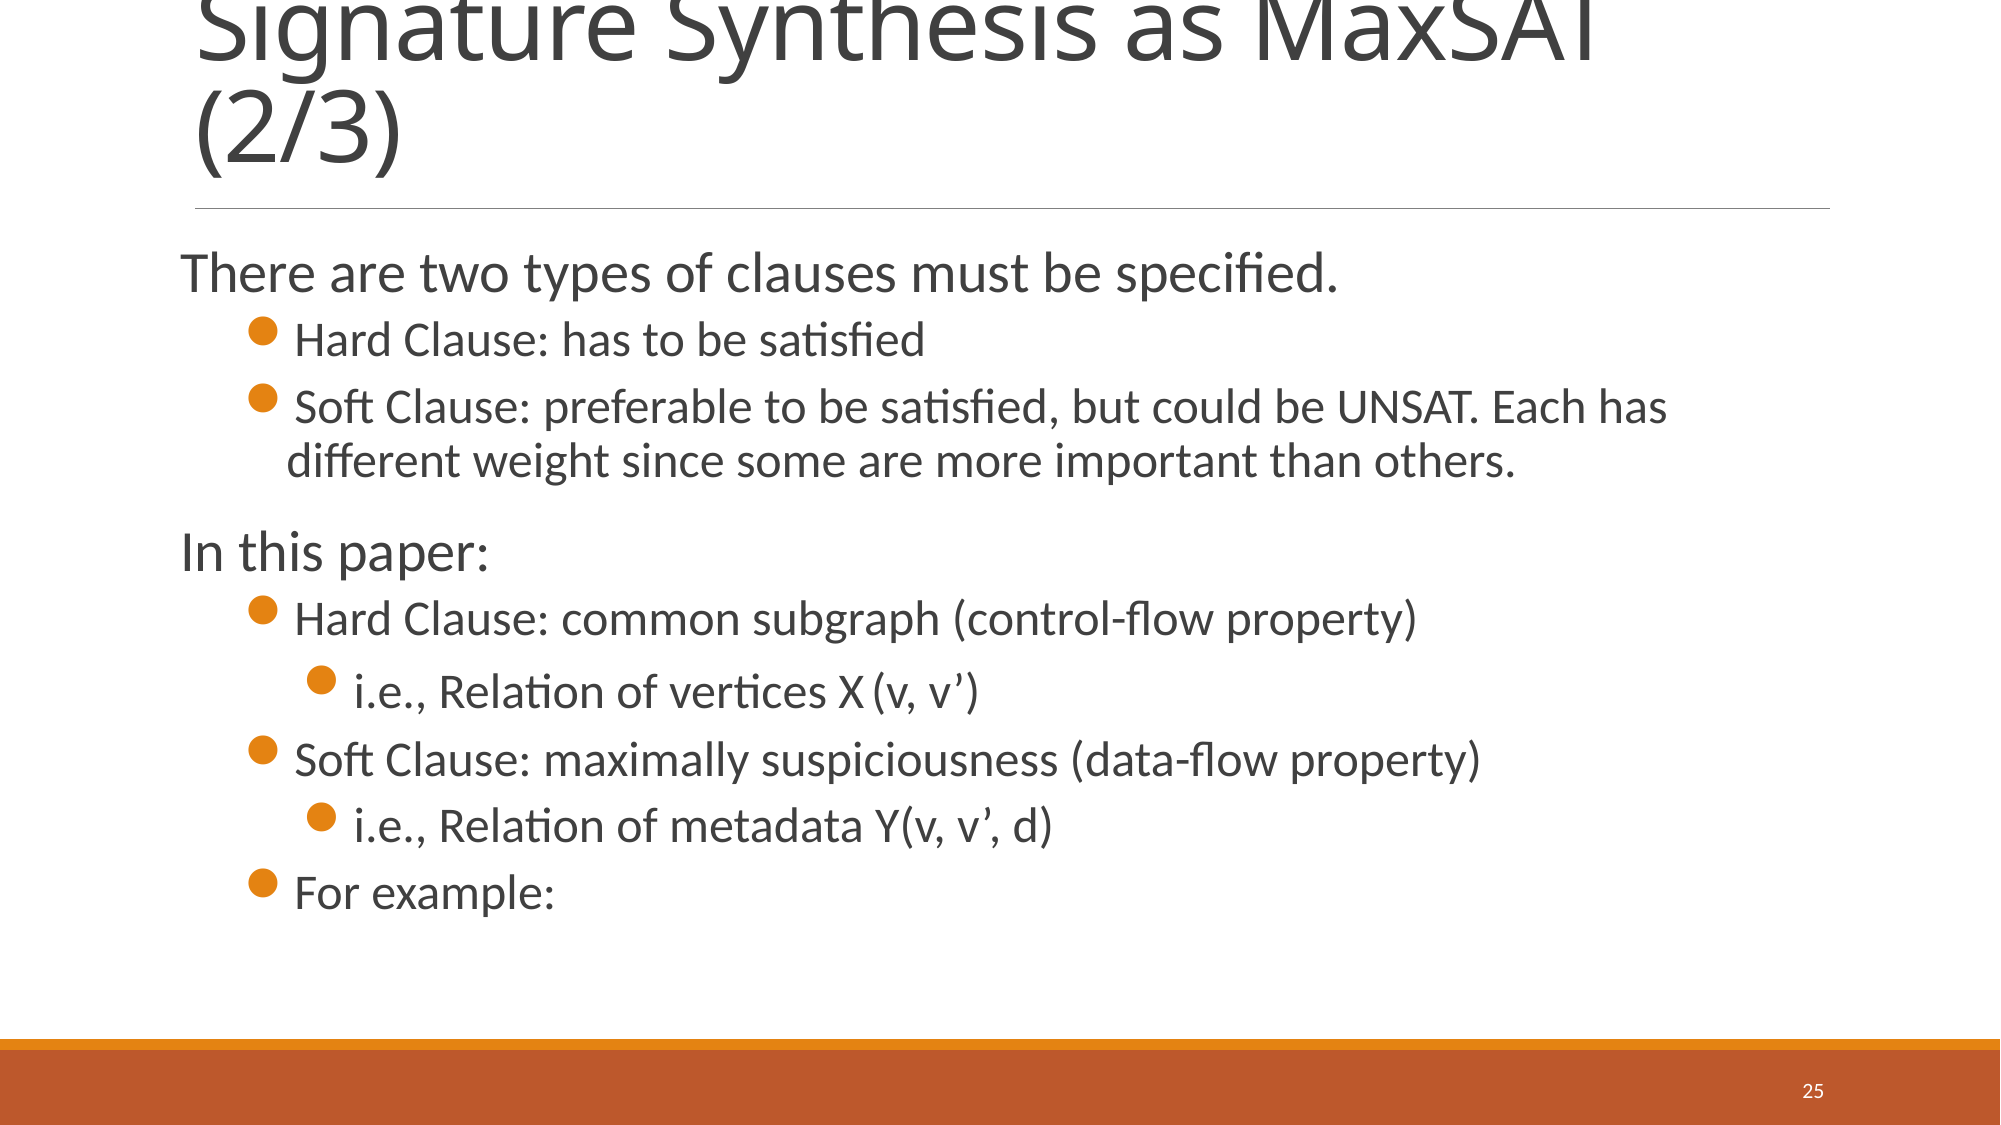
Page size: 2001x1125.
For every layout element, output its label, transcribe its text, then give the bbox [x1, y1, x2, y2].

title Signature Synthesis as MaxSAT (2/3) [180, 47, 1830, 190]
slide_number 25 [1624, 1059, 1840, 1120]
